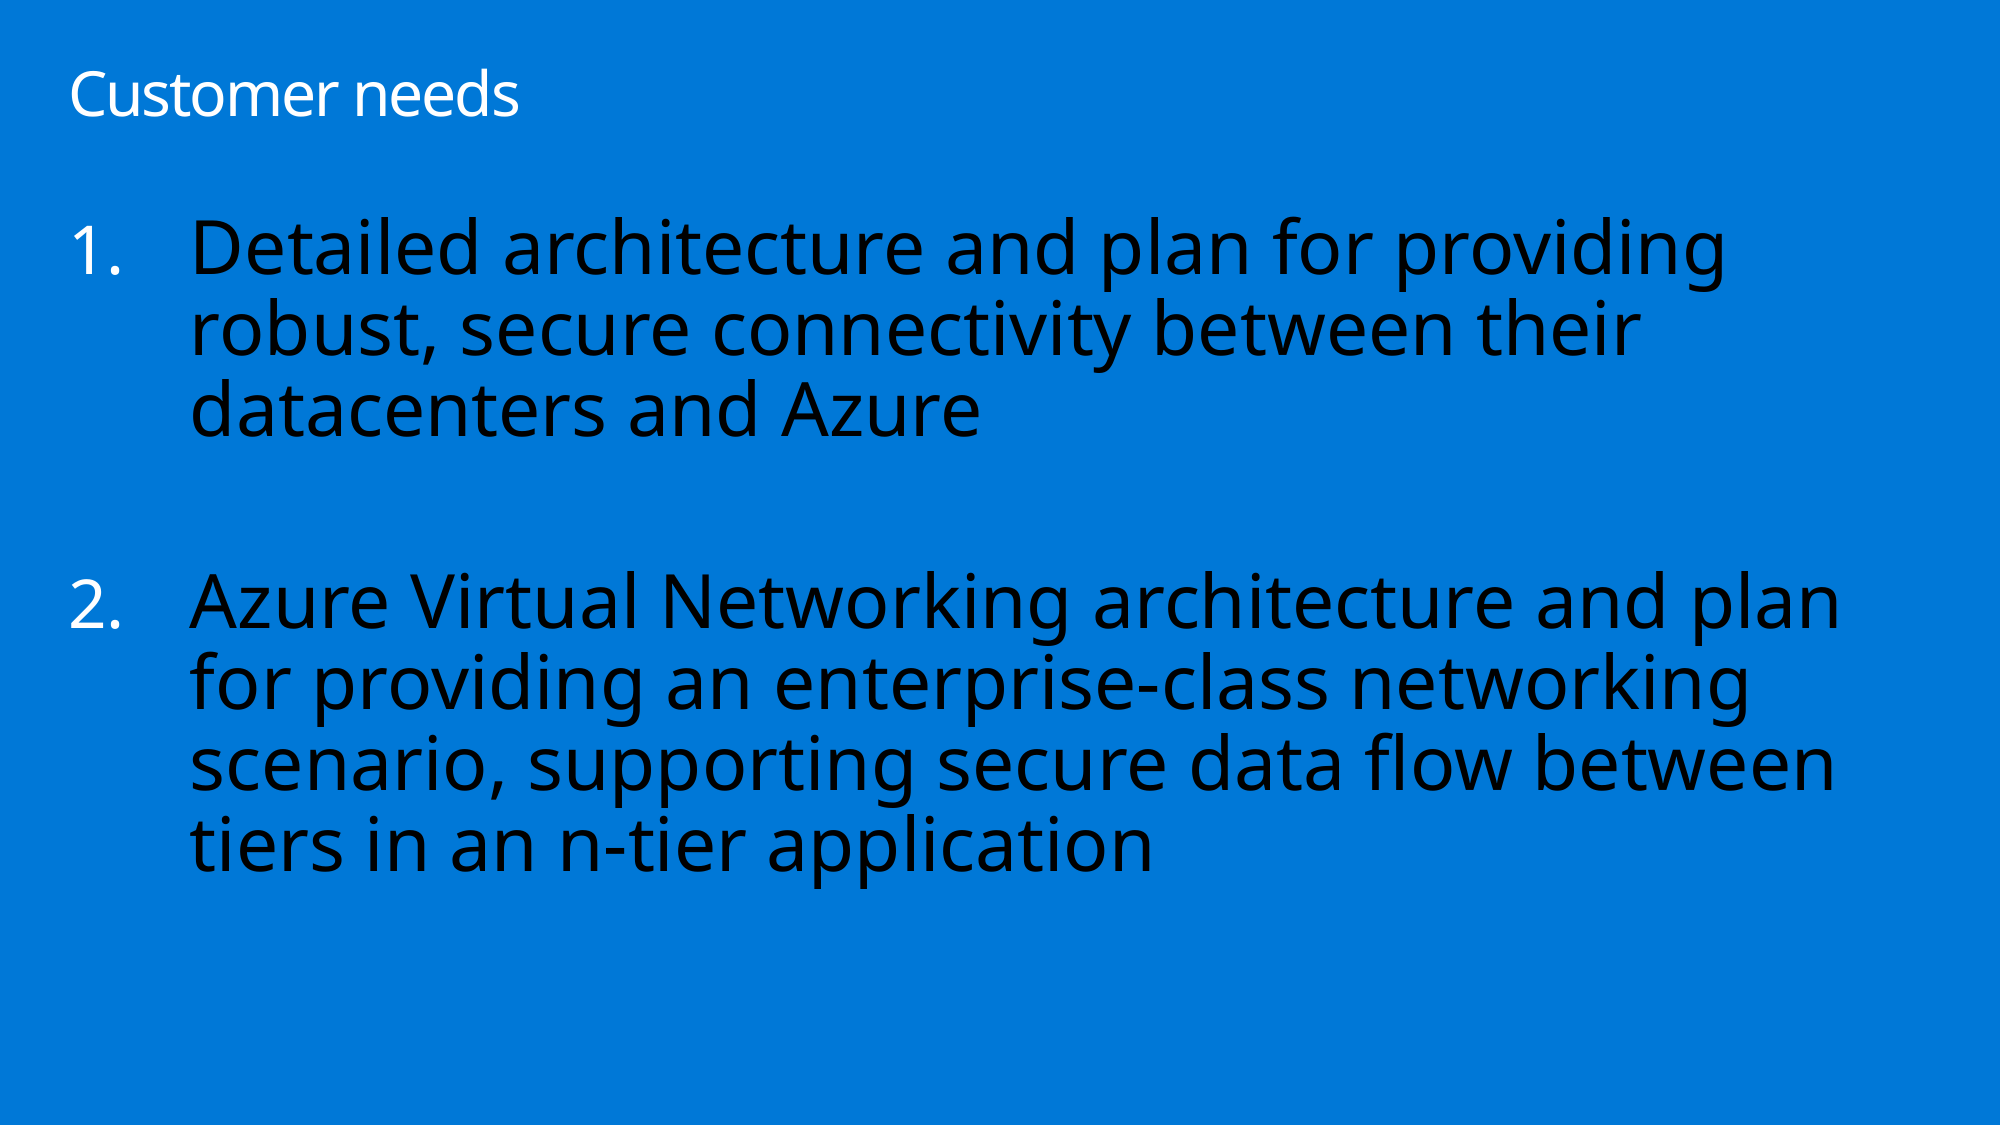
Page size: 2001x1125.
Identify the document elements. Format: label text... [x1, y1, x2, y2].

list Detailed architecture and plan for providing robust, secure connectivity between their datacenters and Azure Azure Virtual Networking architecture and plan for providing an enterprise-class networking scenario, supporting secure data flow between tiers in an n-tier application [44, 195, 1956, 916]
title Customer needs [44, 47, 1957, 196]
